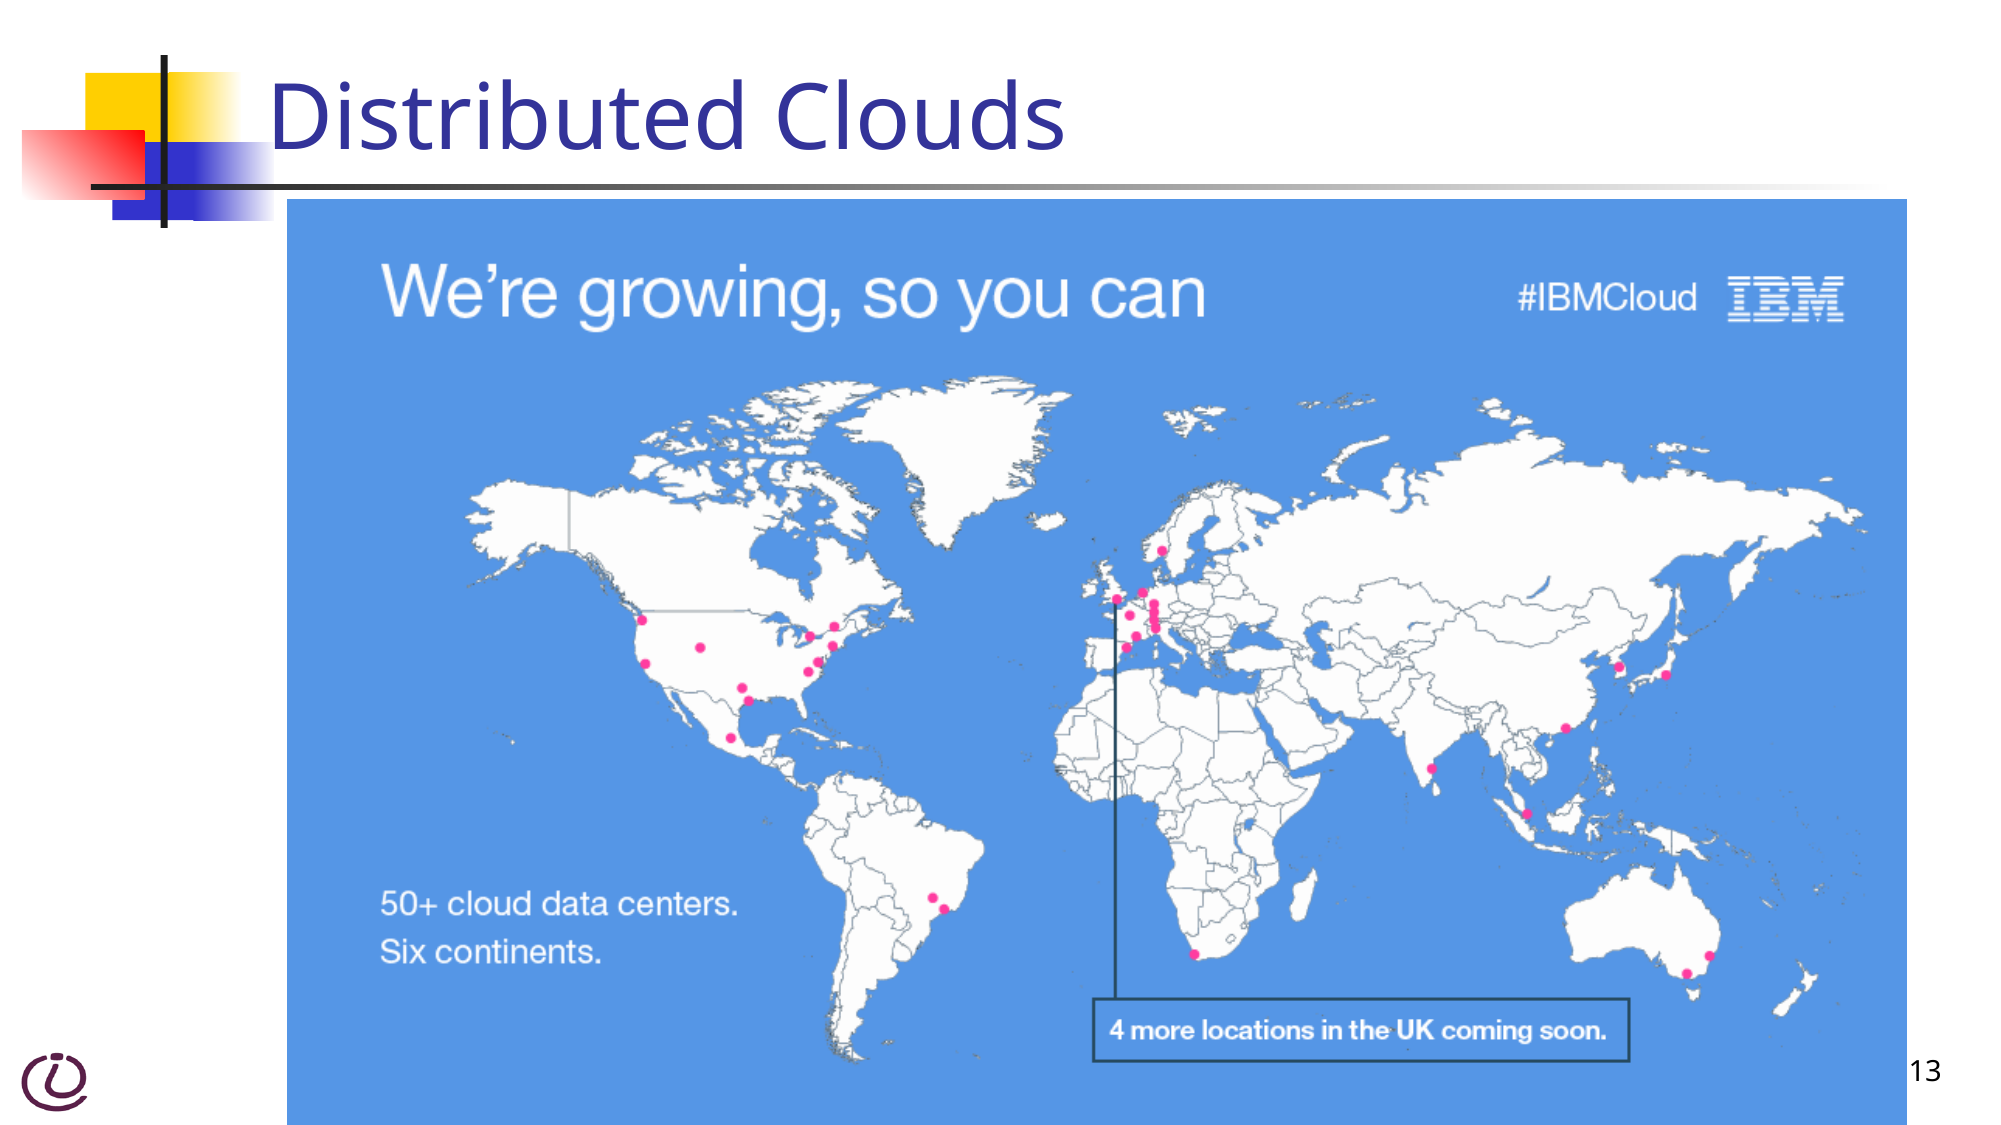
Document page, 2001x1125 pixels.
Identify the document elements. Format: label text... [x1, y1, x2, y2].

title Distributed Clouds [251, 35, 1957, 175]
picture [287, 199, 1907, 1125]
picture [17, 1049, 92, 1113]
slide_number 13 [1909, 1049, 1958, 1100]
